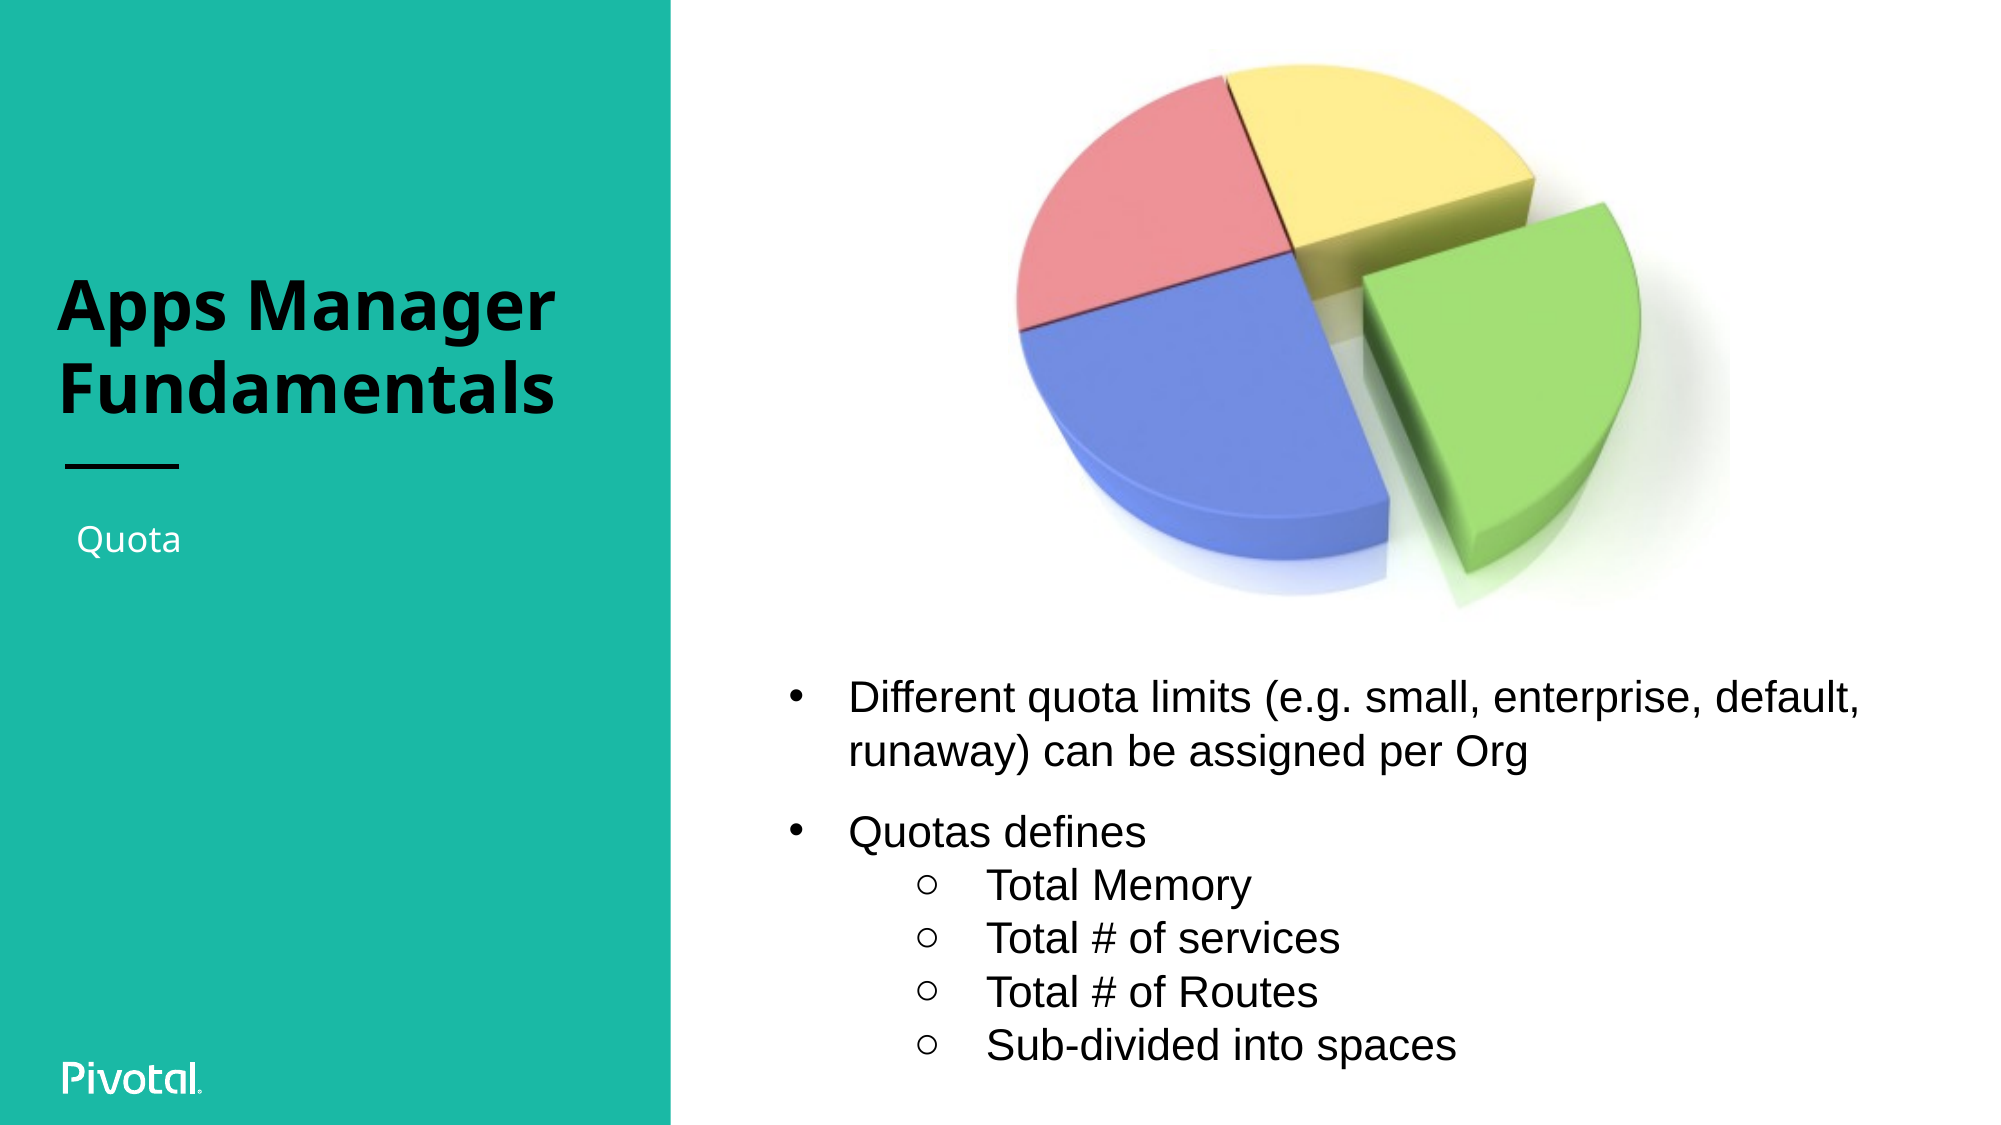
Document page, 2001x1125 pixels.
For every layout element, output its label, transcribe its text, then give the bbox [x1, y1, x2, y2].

text_box Different quota limits (e.g. small, enterprise, default, runaway) can be assigned per Org Quotas defines Total Memory Total # of services Total # of Routes Sub-divided into spaces [765, 658, 1914, 1074]
picture [1008, 49, 1730, 622]
subtitle Quota [42, 497, 644, 825]
title Apps Manager Fundamentals [42, 120, 644, 443]
